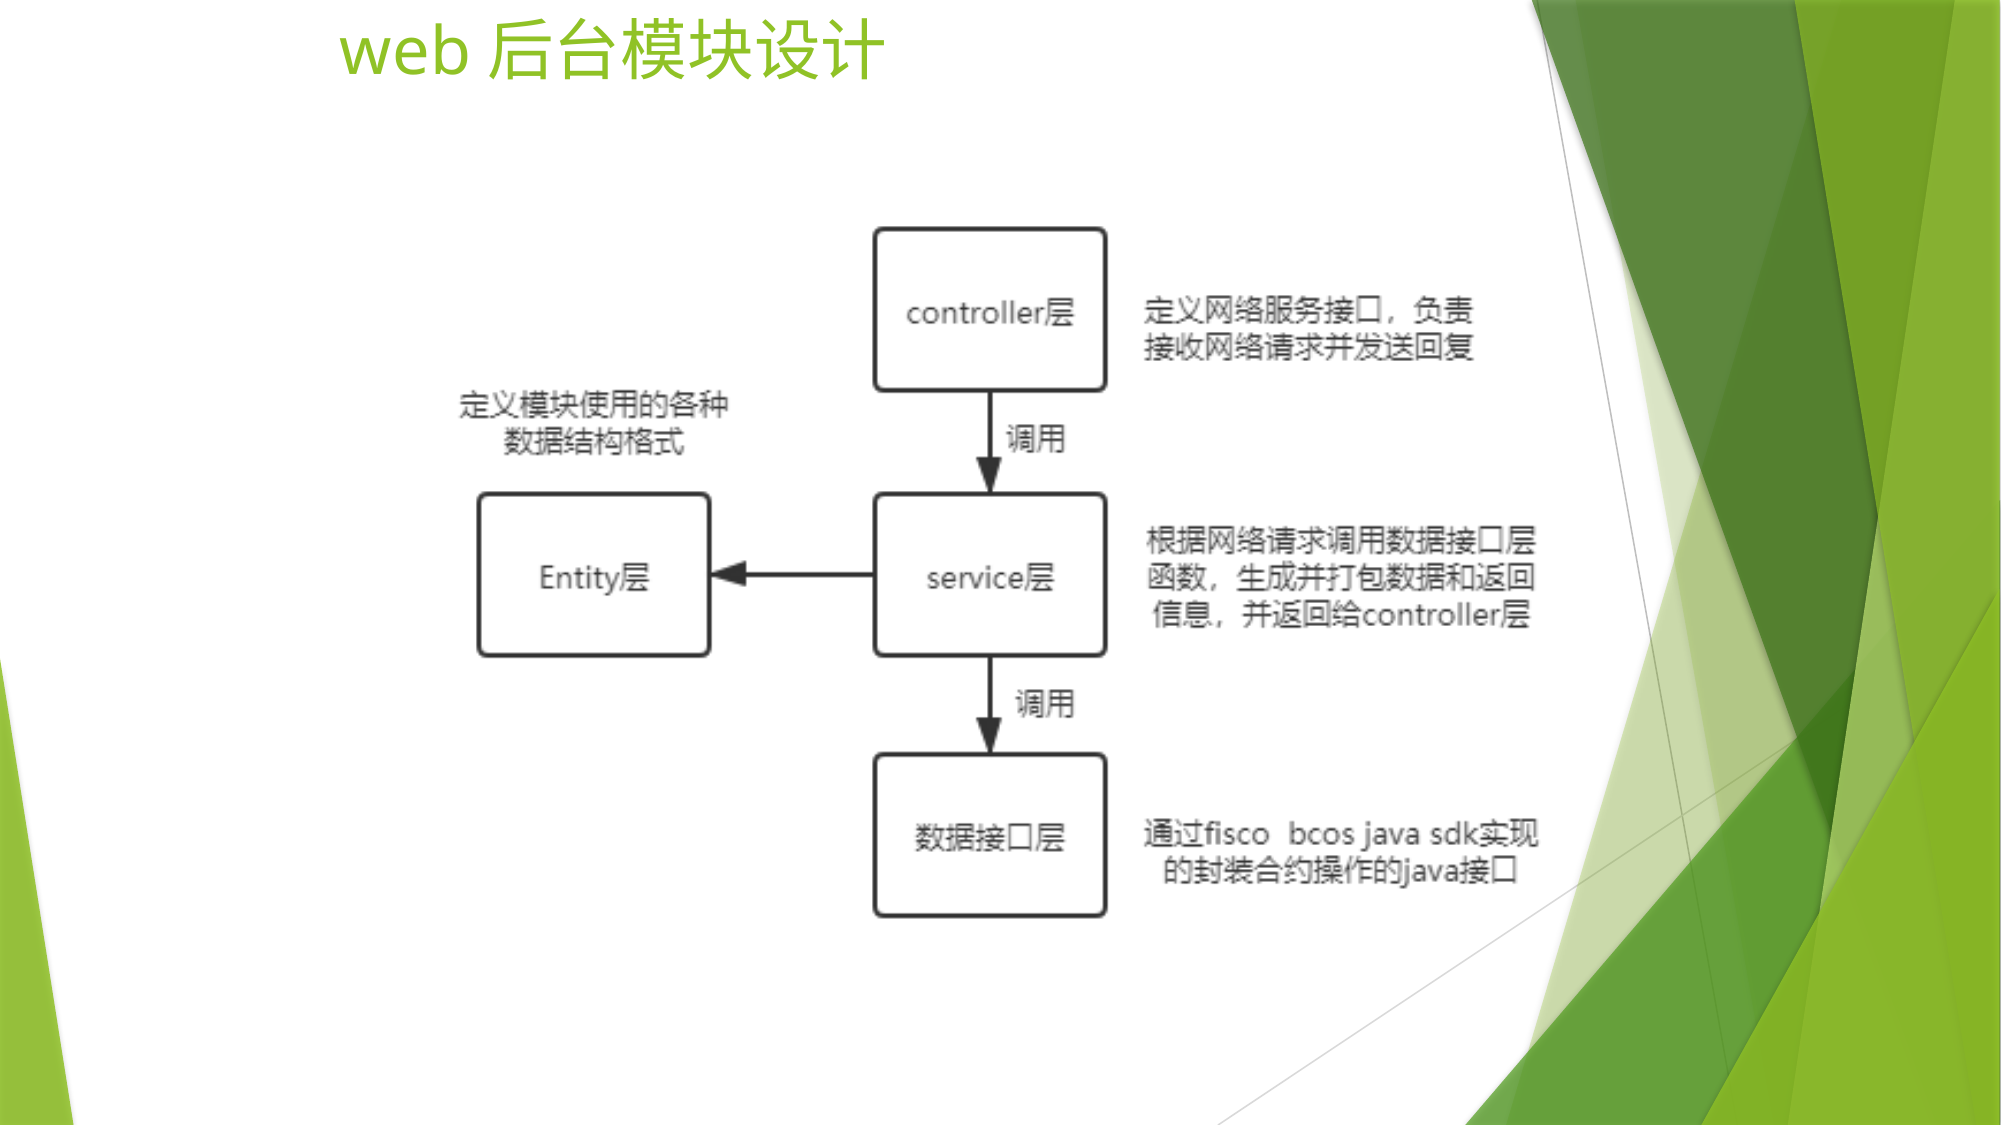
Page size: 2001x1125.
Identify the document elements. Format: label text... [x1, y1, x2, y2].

title web后台模块设计 [324, 0, 1675, 188]
picture [398, 172, 1601, 974]
